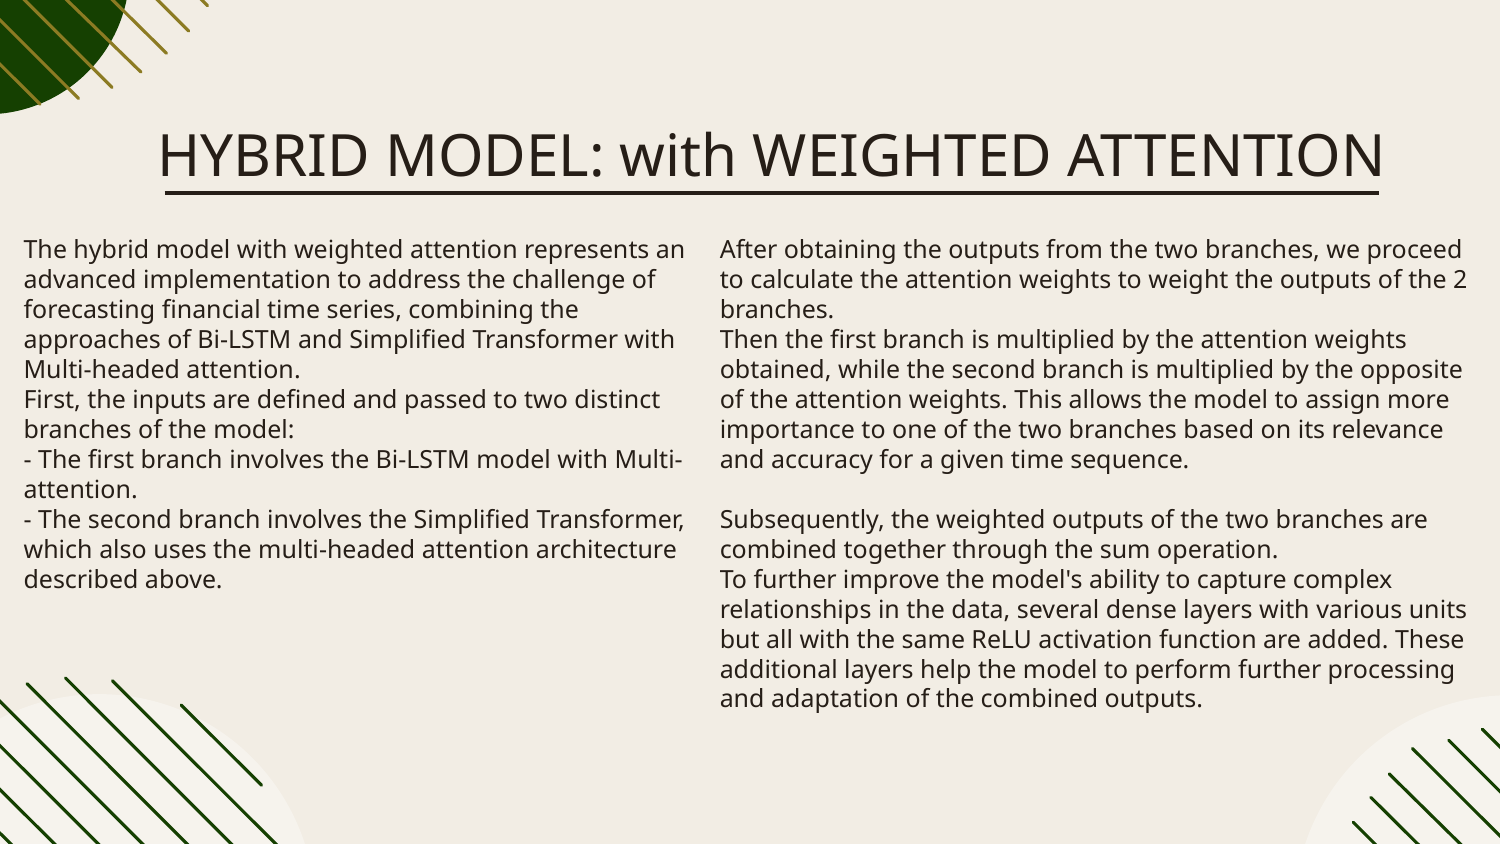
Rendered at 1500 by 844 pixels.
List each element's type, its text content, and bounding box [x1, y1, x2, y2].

title HYBRID MODEL: with WEIGHTED ATTENTION [43, 102, 1500, 218]
subtitle The hybrid model with weighted attention represents an advanced implementation to address the challenge of forecasting financial time series, combining the approaches of Bi-LSTM and Simplified Transformer with Multi-headed attention. First, the inputs are defined and passed to two distinct branches of the model: - The first branch involves the Bi-LSTM model with Multi-attention. - The second branch involves the Simplified Transformer, which also uses the multi-headed attention architecture described above. [8, 218, 704, 617]
subtitle After obtaining the outputs from the two branches, we proceed to calculate the attention weights to weight the outputs of the 2 branches. Then the first branch is multiplied by the attention weights obtained, while the second branch is multiplied by the opposite of the attention weights. This allows the model to assign more importance to one of the two branches based on its relevance and accuracy for a given time sequence. Subsequently, the weighted outputs of the two branches are combined together through the sum operation. To further improve the model's ability to capture complex relationships in the data, several dense layers with various units but all with the same ReLU activation function are added. These additional layers help the model to perform further processing and adaptation of the combined outputs. [704, 218, 1500, 731]
